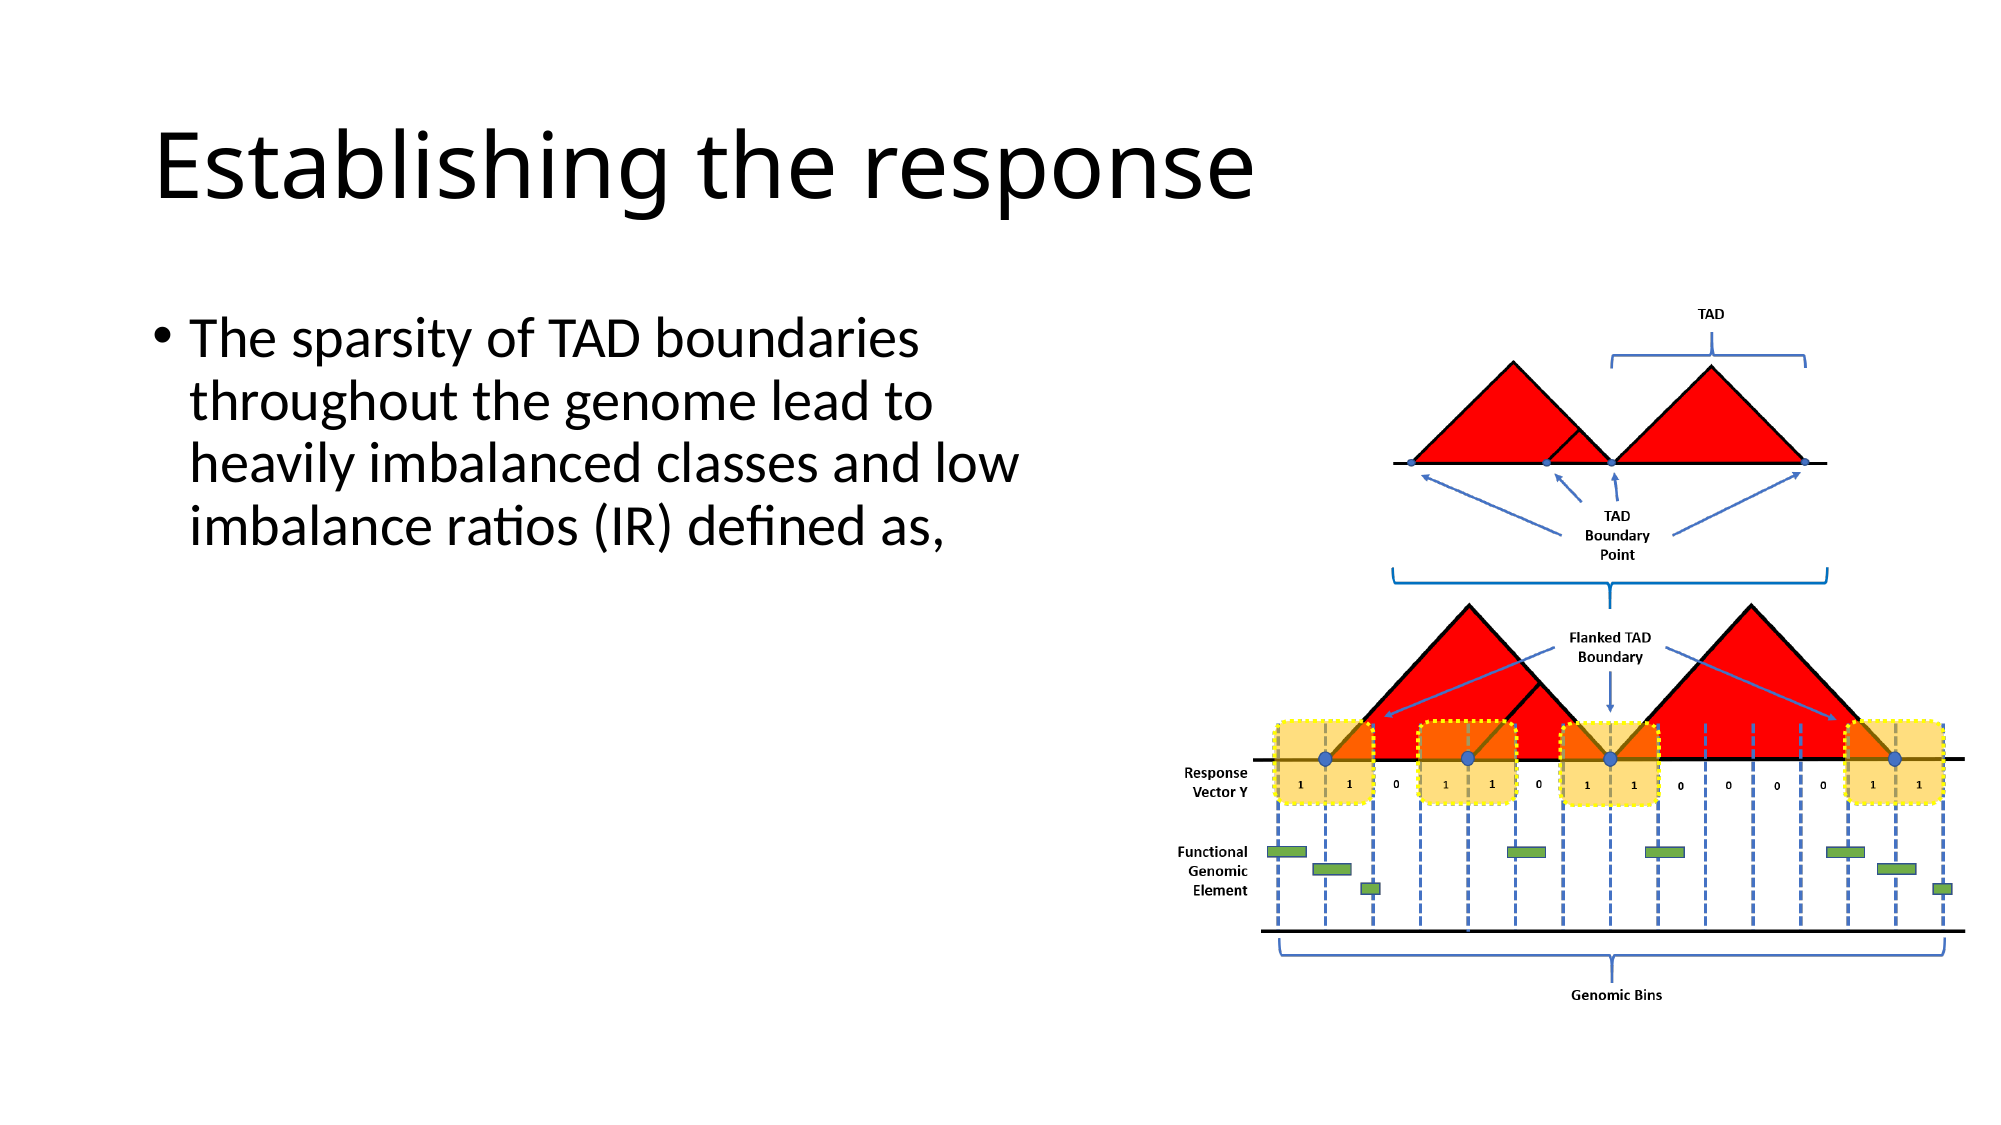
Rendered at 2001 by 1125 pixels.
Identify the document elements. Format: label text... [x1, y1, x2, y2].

picture [1159, 299, 1967, 1014]
title Establishing the response [137, 59, 1863, 278]
